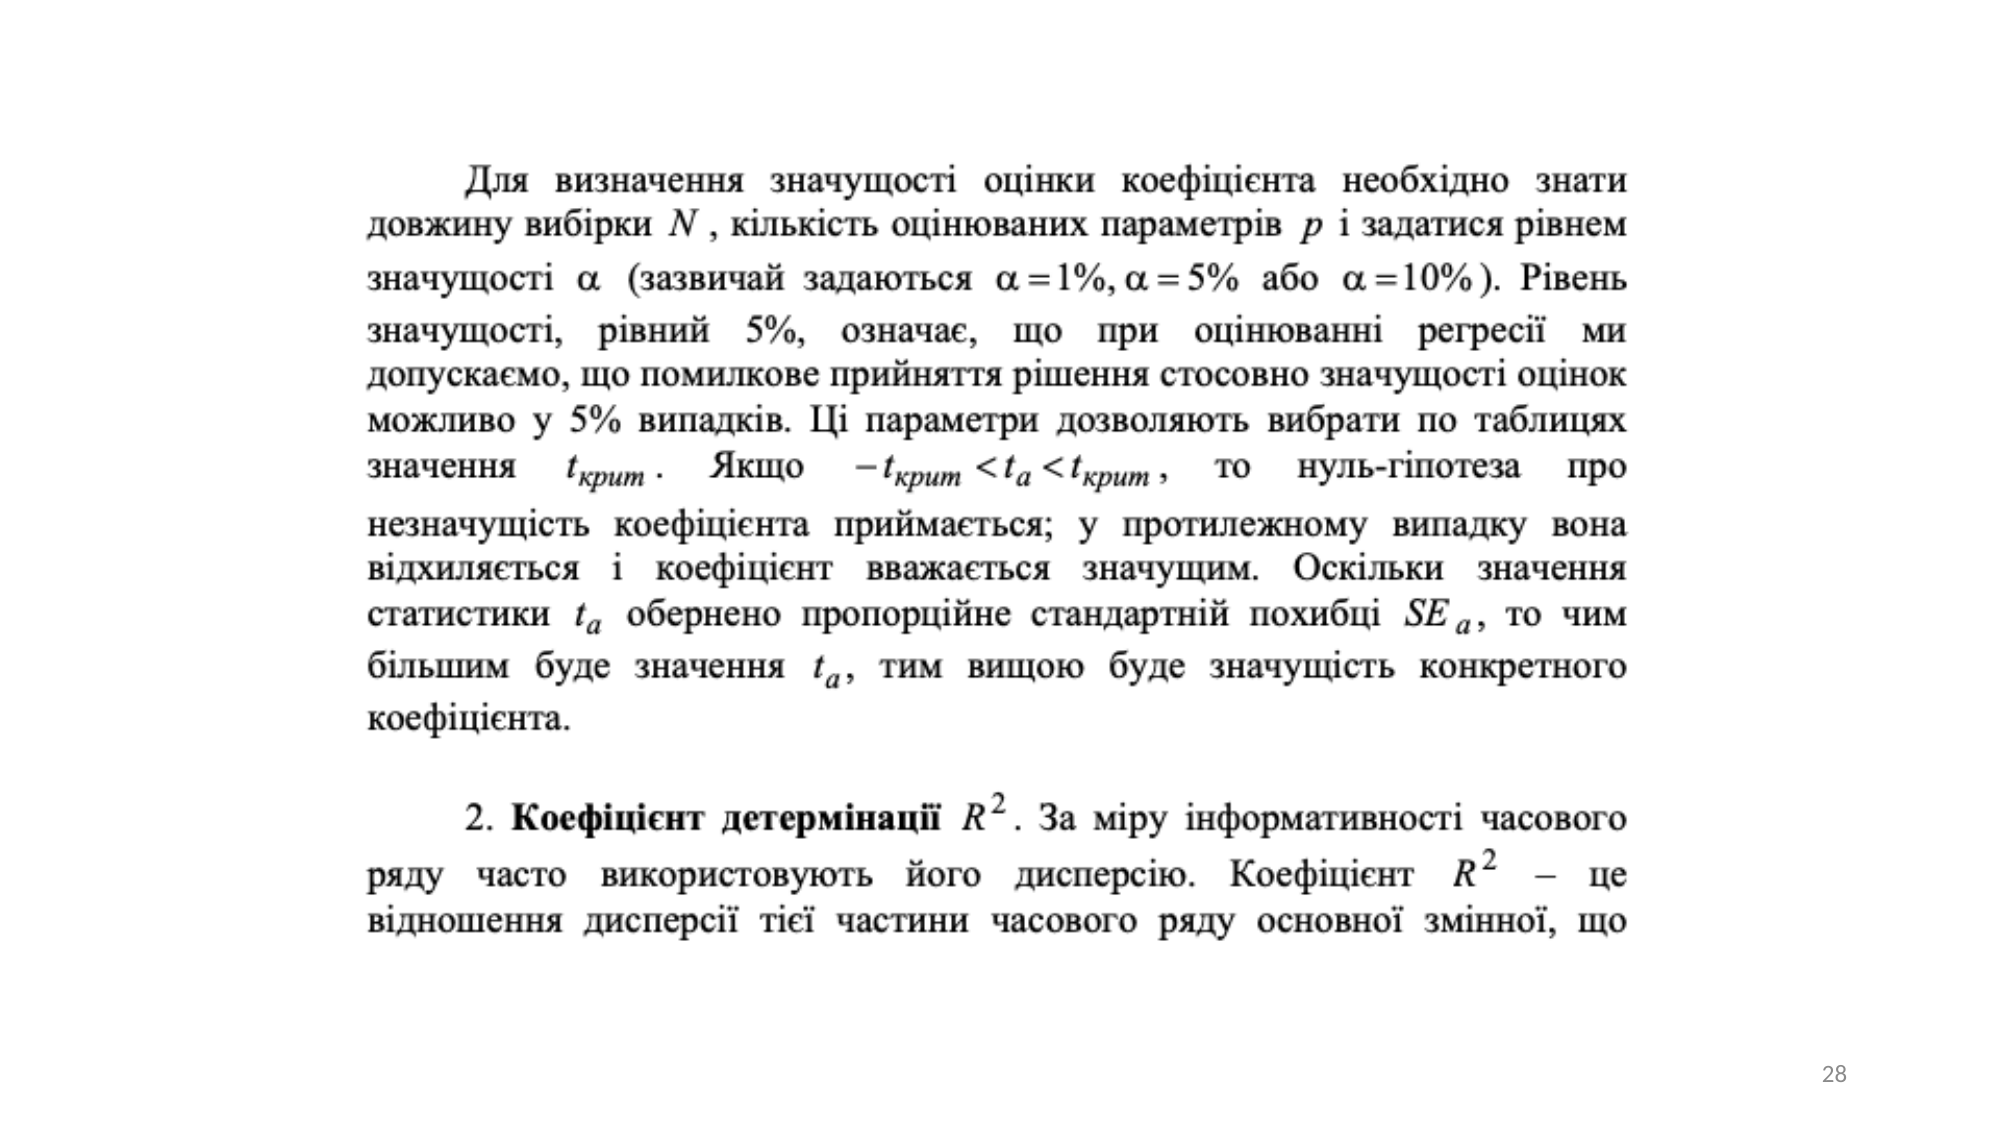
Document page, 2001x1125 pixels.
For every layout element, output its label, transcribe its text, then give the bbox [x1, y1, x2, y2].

slide_number 28 [1412, 1042, 1863, 1103]
picture [349, 157, 1650, 968]
